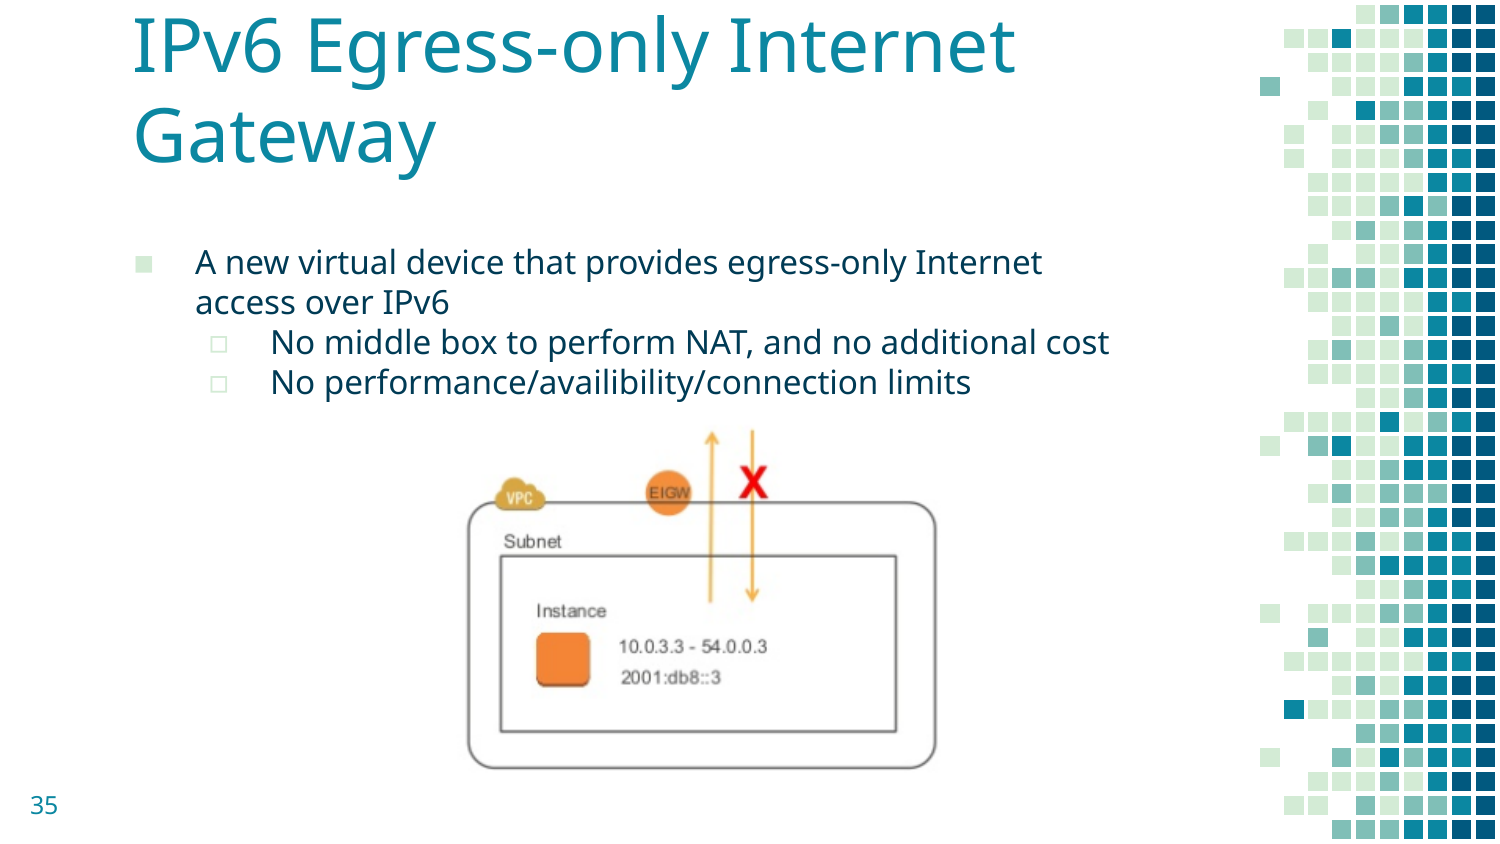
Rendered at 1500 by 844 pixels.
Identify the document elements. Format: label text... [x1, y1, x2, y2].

slide_number 35 [15, 774, 105, 839]
list A new virtual device that provides egress-only Internet access over IPv6 No middle box to perform NAT, and no additional cost No performance/availibility/connection limits [105, 226, 1133, 796]
picture [455, 422, 955, 785]
title IPv6 Egress-only Internet Gateway [117, 52, 1263, 193]
